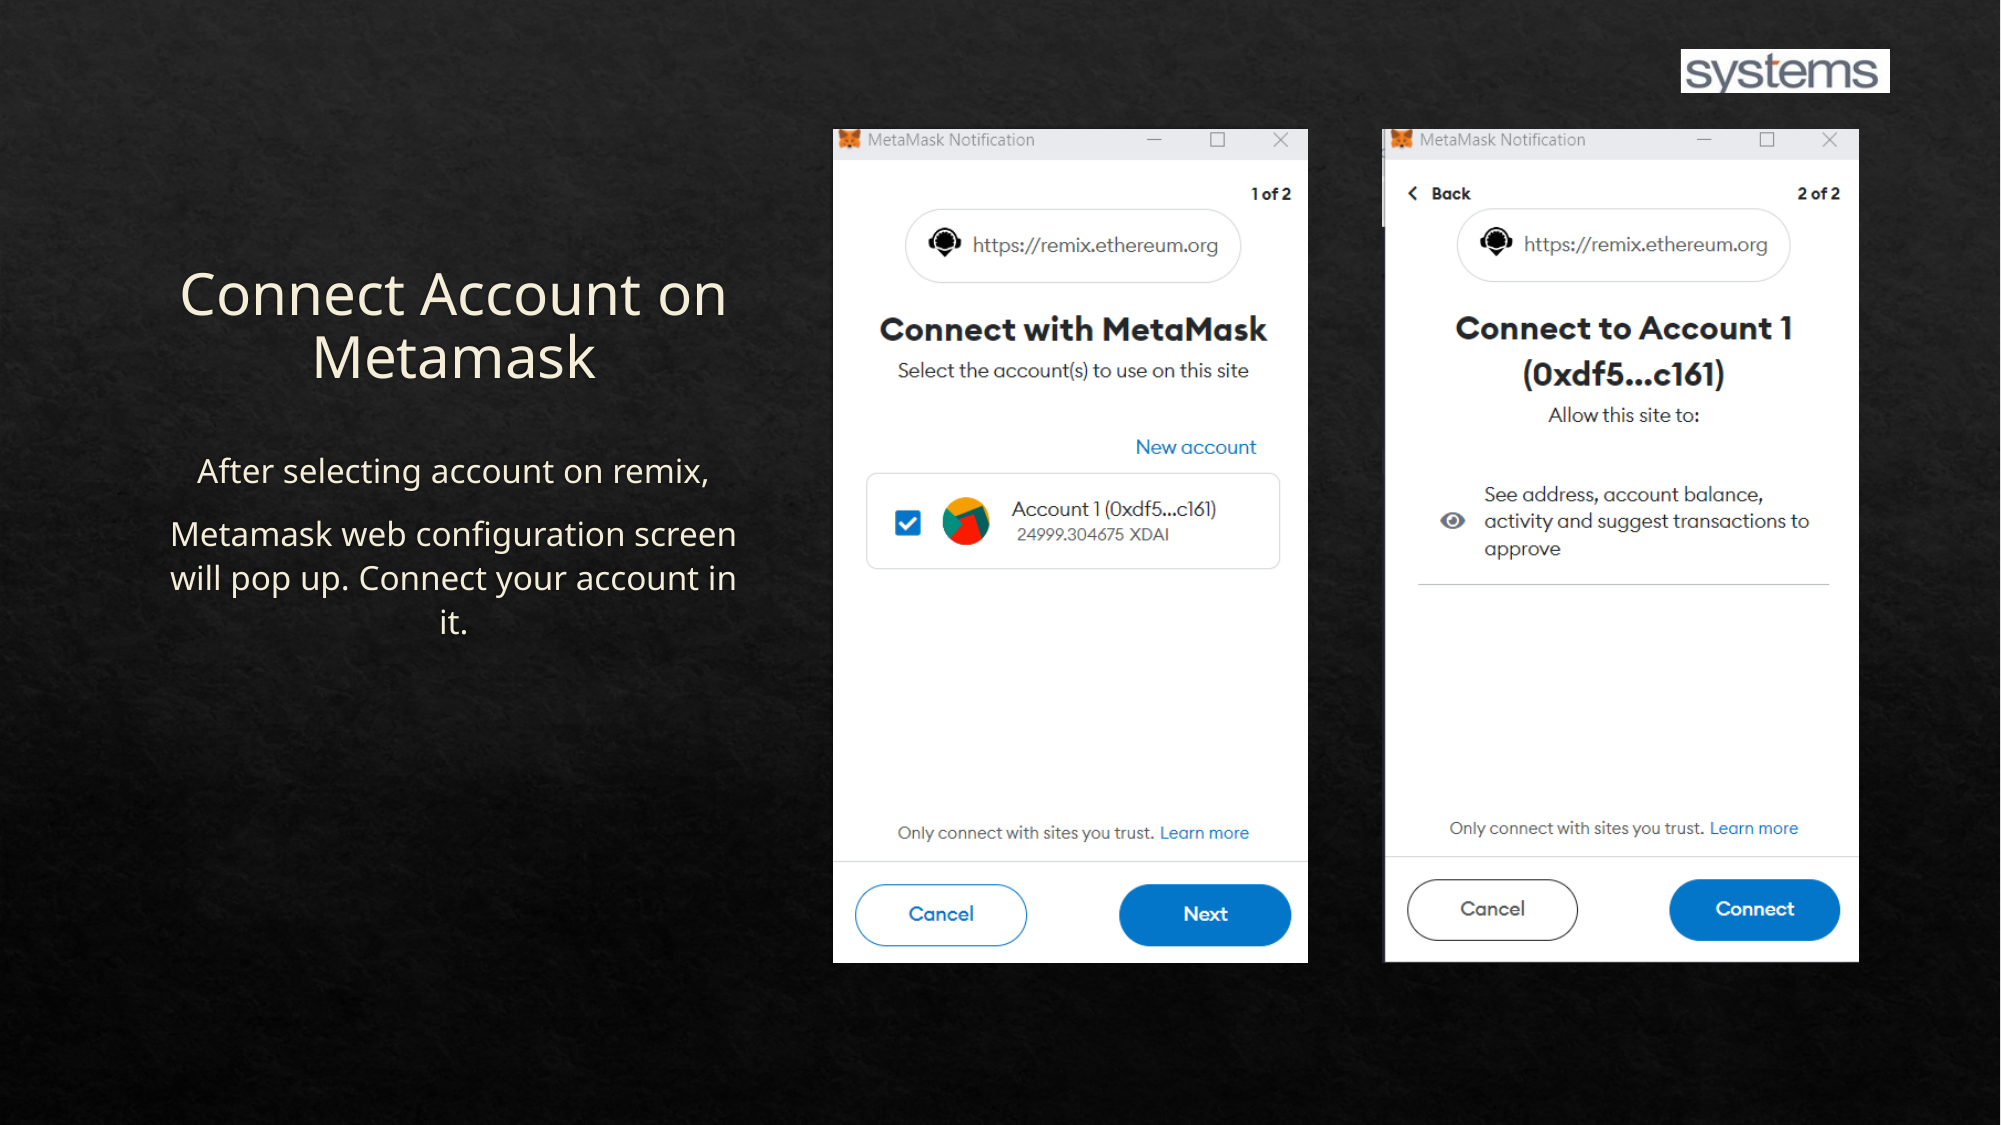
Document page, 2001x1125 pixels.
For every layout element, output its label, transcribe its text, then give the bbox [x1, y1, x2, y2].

picture [1680, 49, 1891, 93]
picture [1382, 128, 1860, 963]
list After selecting account on remix, Metamask web configuration screen will pop up. Connect your account in it. [149, 438, 758, 934]
title Connect Account on Metamask [149, 99, 758, 399]
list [832, 128, 1308, 963]
